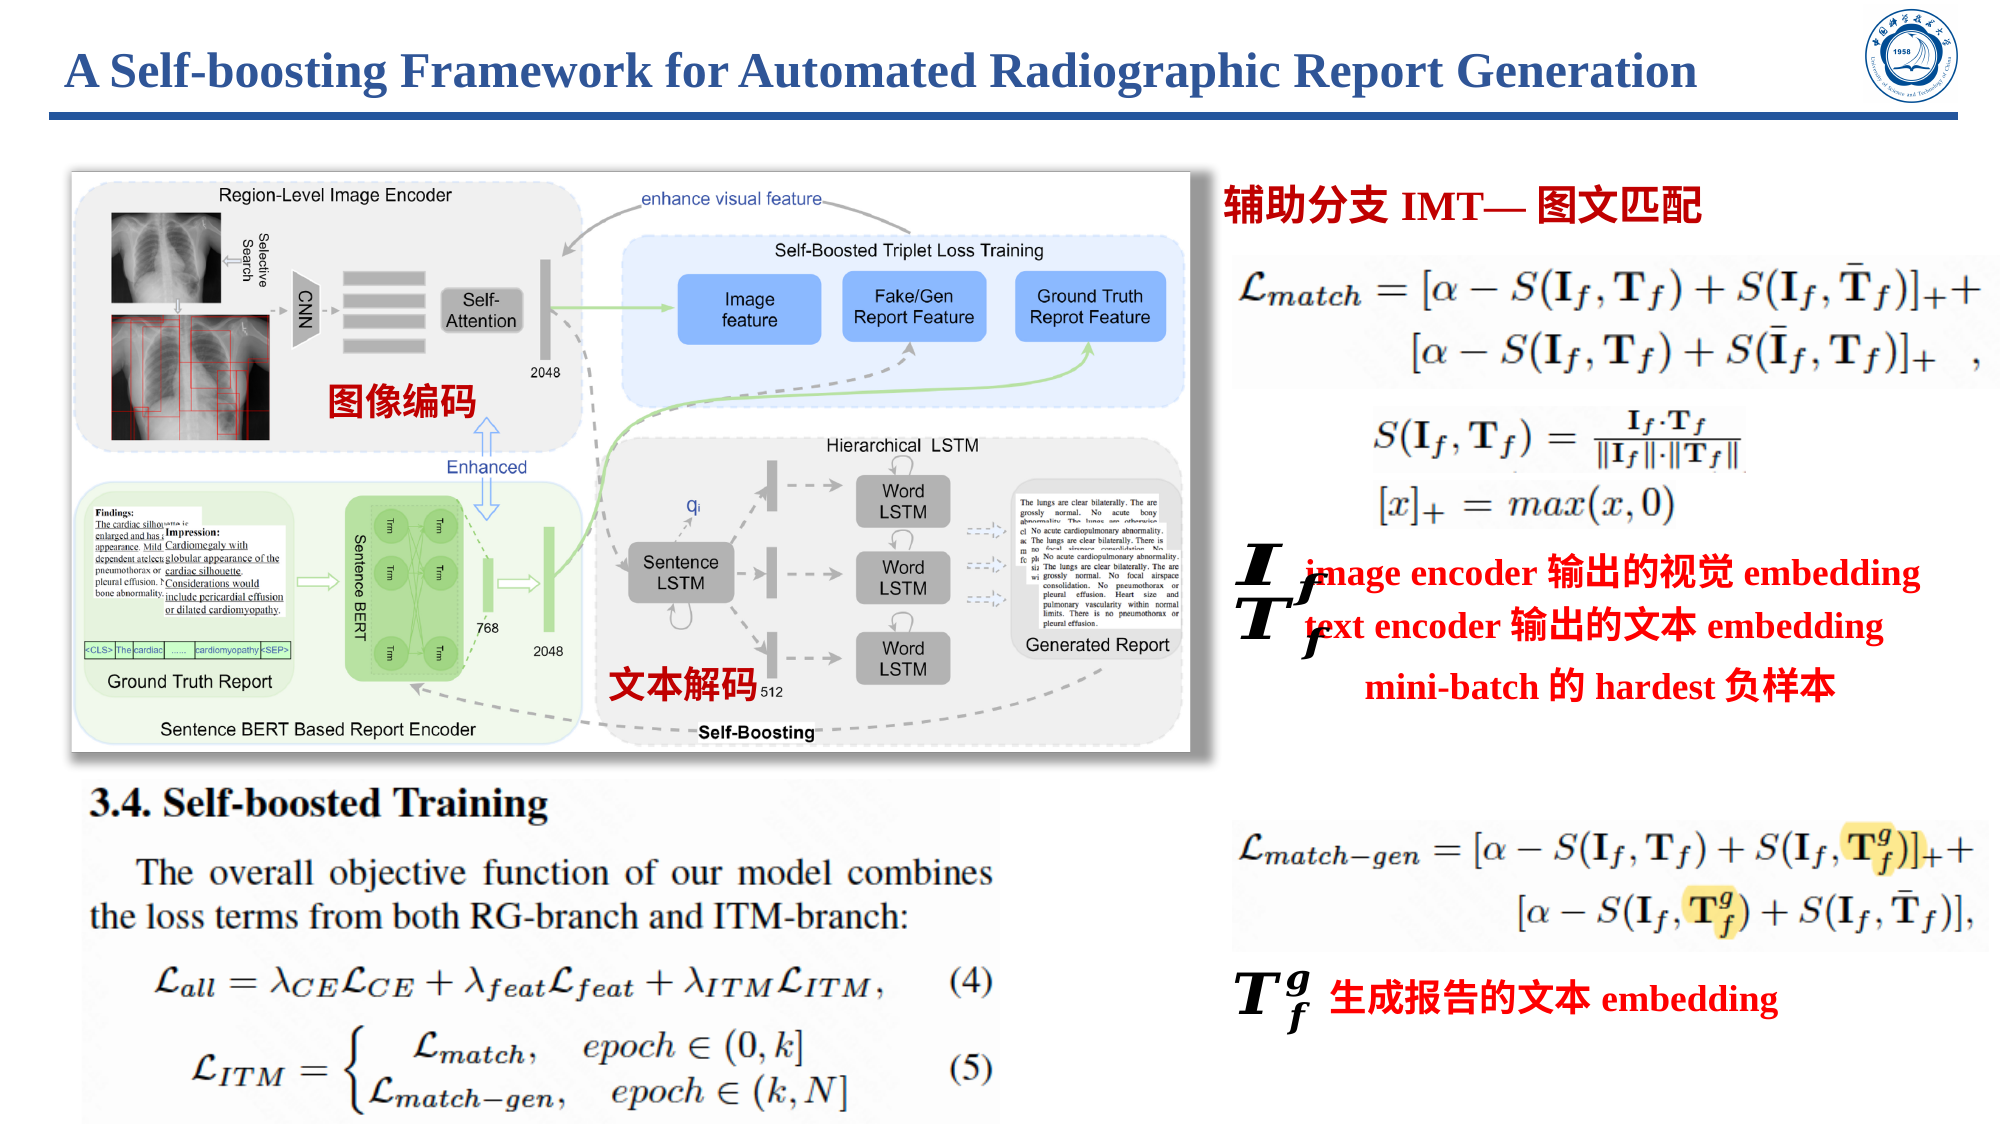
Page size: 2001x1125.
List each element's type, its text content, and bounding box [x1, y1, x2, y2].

text_box A Self-boosting Framework for Automated Radiographic Report Generation [48, 30, 1958, 105]
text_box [1231, 957, 1861, 1037]
picture [71, 170, 1191, 753]
picture [1231, 254, 2000, 389]
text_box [1231, 589, 1983, 661]
picture [1373, 406, 1746, 473]
picture [1231, 820, 1989, 952]
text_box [1231, 661, 1896, 721]
text_box 辅助分支IMT—图文匹配 [1209, 171, 1794, 286]
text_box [81, 779, 1000, 1124]
picture [1863, 4, 1958, 103]
picture [1373, 480, 1676, 529]
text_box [1231, 535, 1953, 589]
